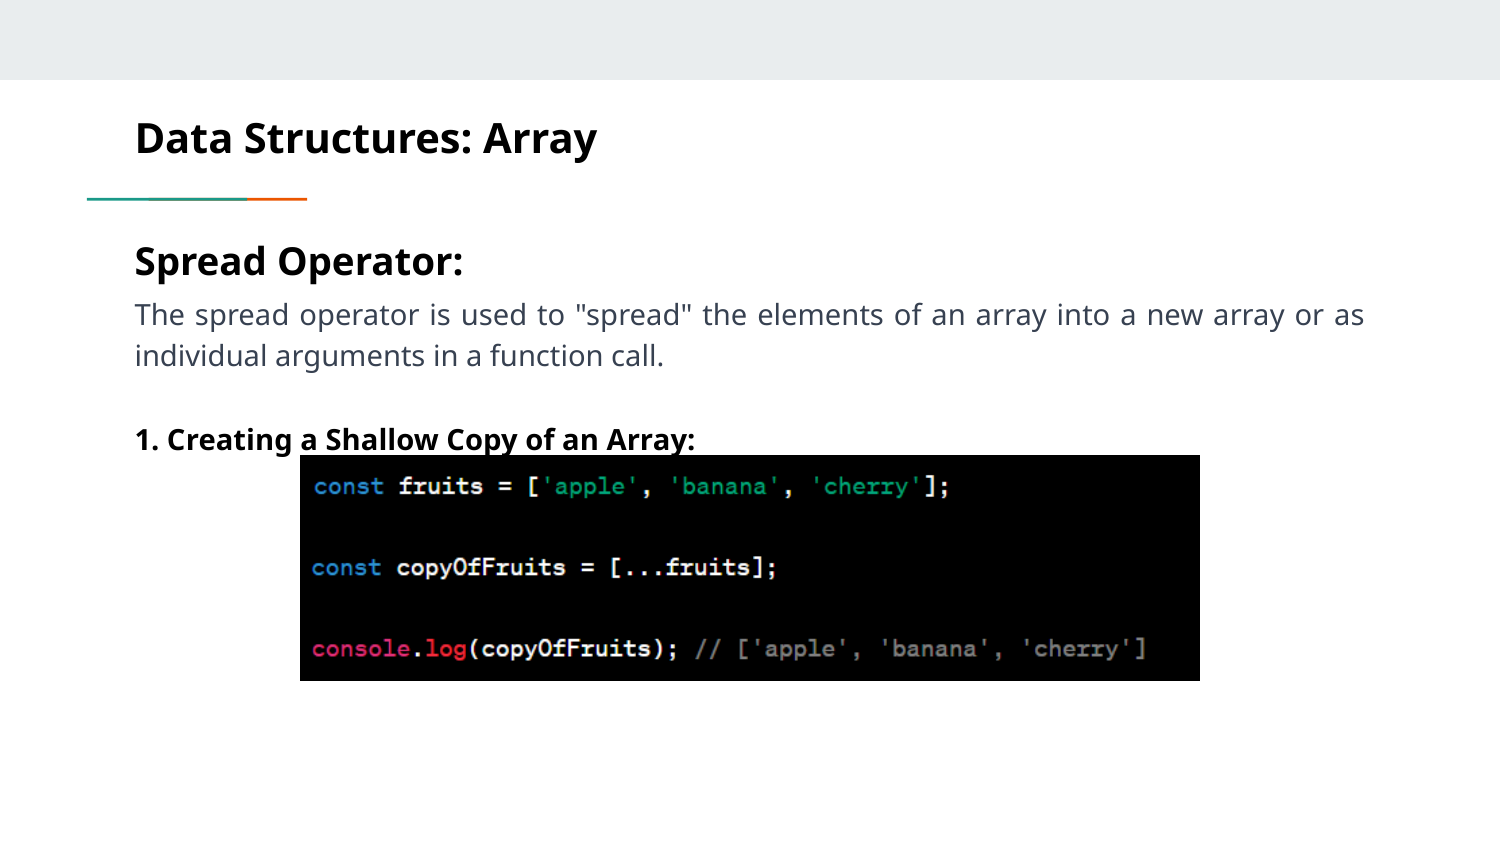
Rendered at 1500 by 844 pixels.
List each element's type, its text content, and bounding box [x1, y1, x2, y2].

title Data Structures: Array [119, 89, 1381, 178]
picture [300, 454, 1201, 681]
list Spread Operator: The spread operator is used to "spread" the elements of an array into a new array or as individual arguments in a function call. 1. Creating a Shallow Copy of an Array: [119, 214, 1381, 712]
